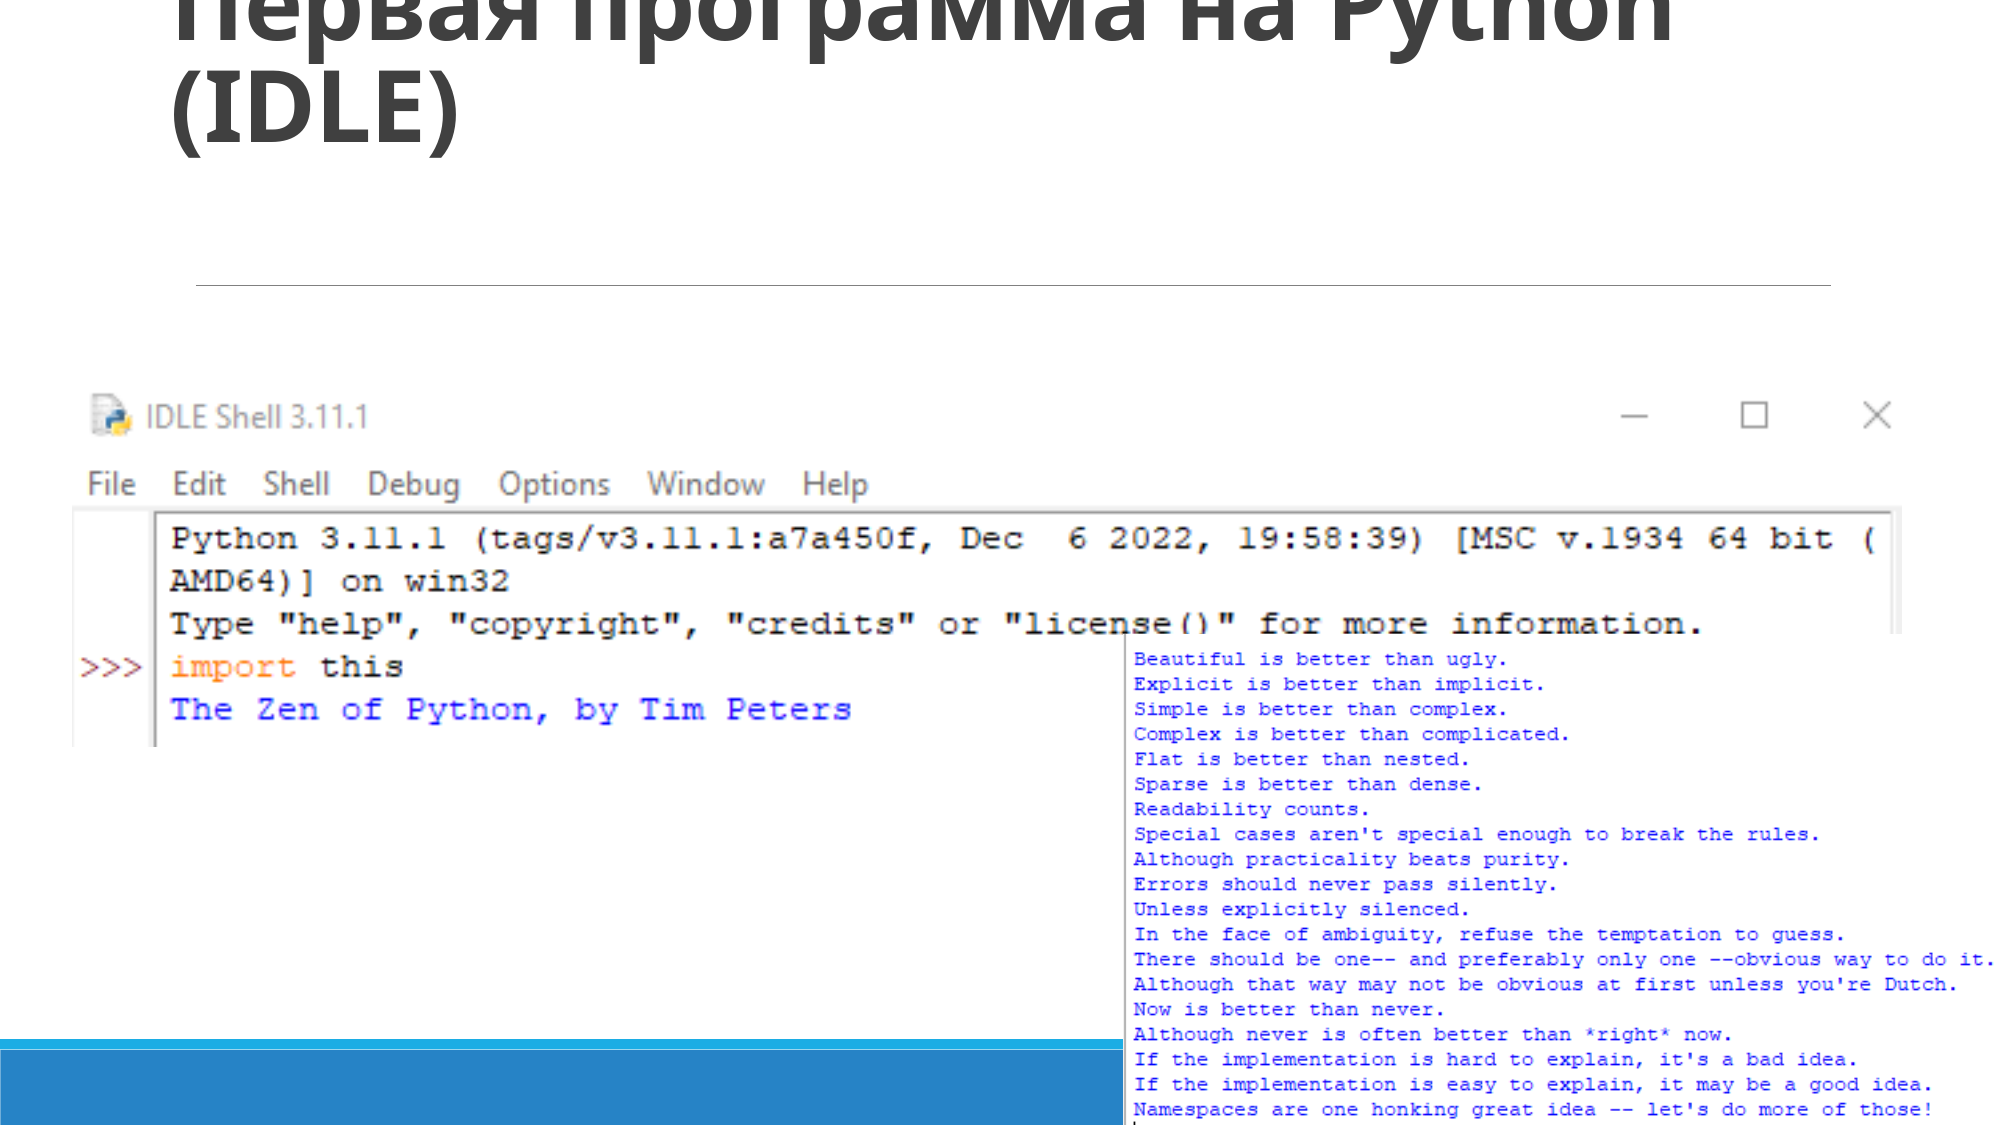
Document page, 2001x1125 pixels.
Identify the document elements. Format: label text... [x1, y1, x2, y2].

picture [72, 381, 2000, 1125]
title Первая программа на Python (IDLE) [155, 44, 1806, 171]
